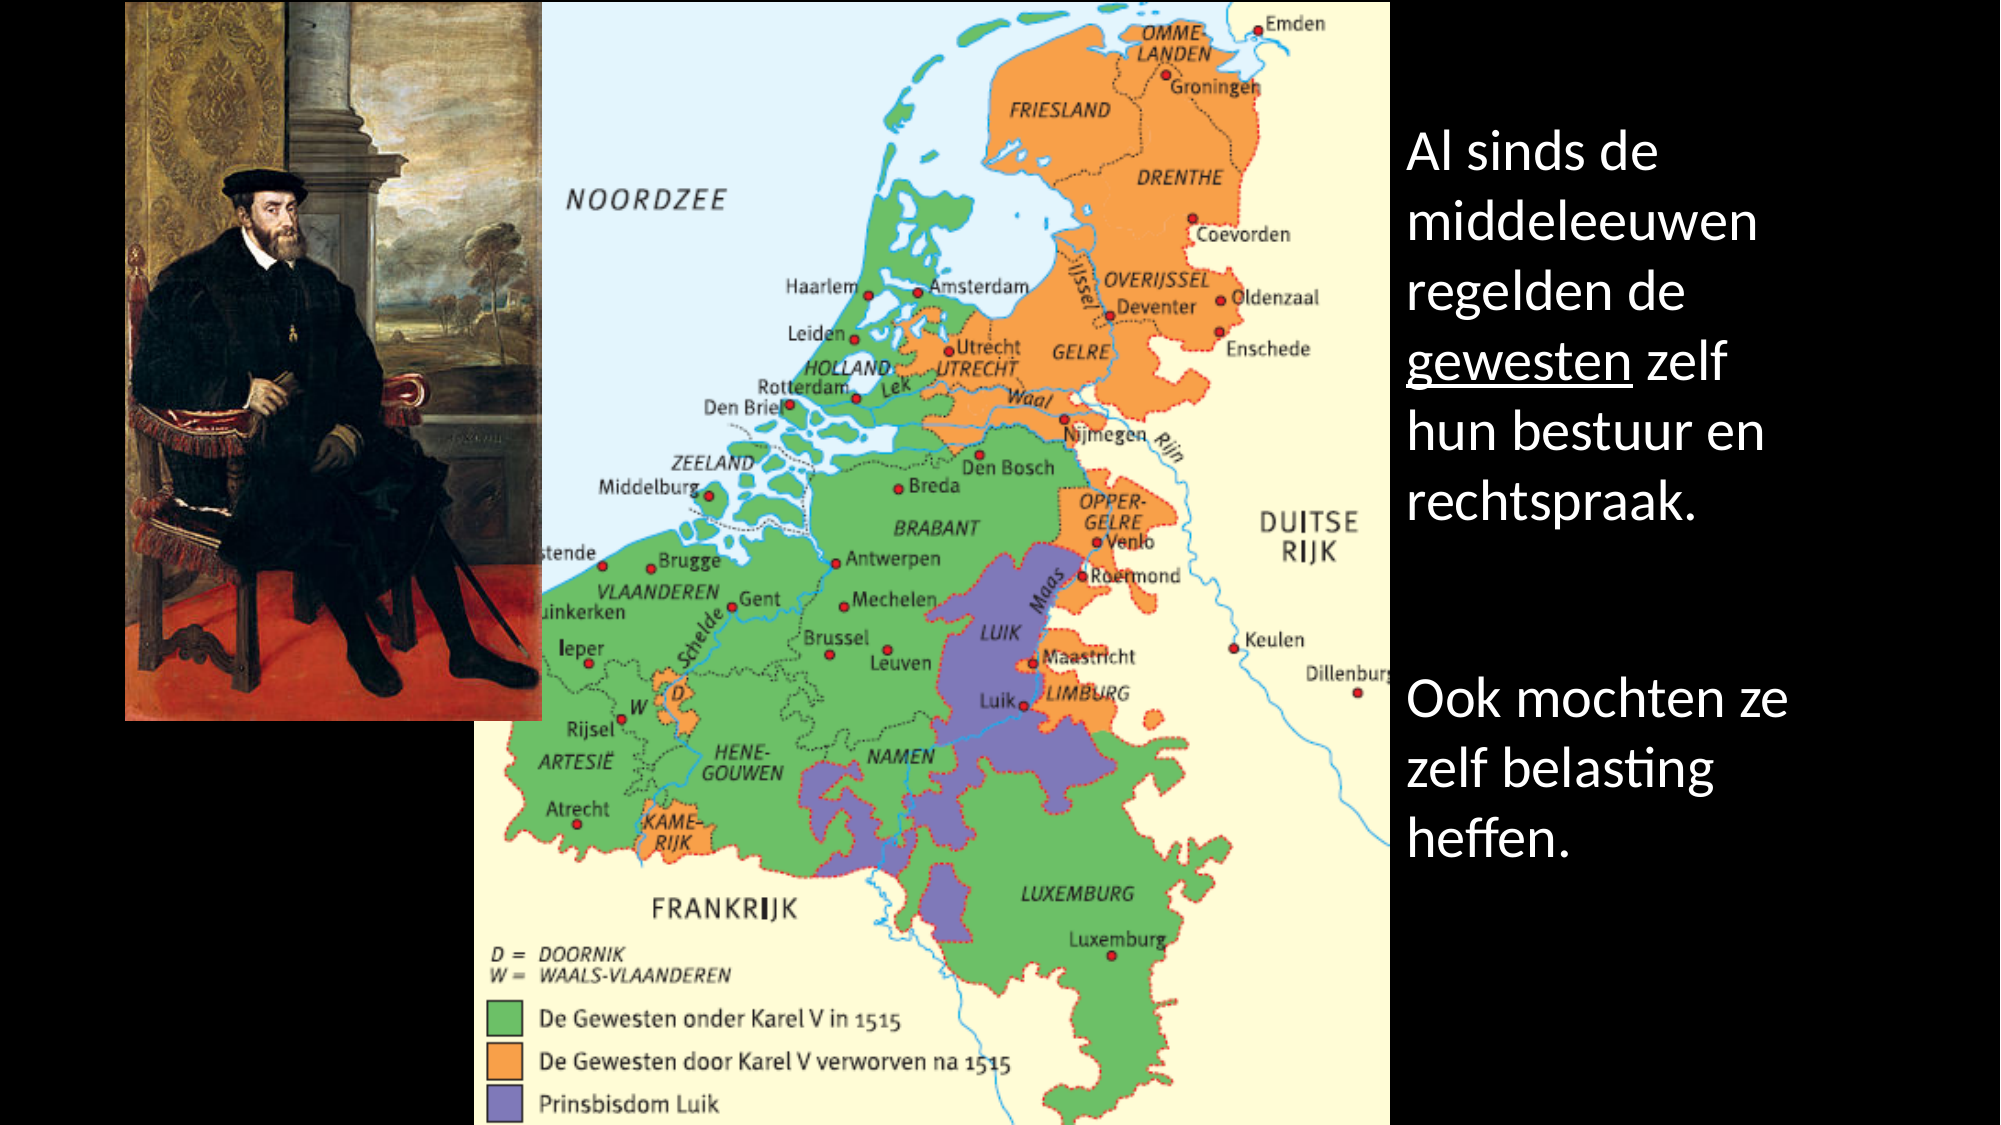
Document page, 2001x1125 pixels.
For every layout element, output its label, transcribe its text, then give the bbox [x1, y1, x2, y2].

text_box Al sinds de middeleeuwen regelden de gewesten zelf hun bestuur en rechtspraak. [1391, 104, 1808, 540]
picture [125, 2, 1390, 1125]
text_box Ook mochten ze zelf belasting heffen. [1391, 651, 1808, 877]
